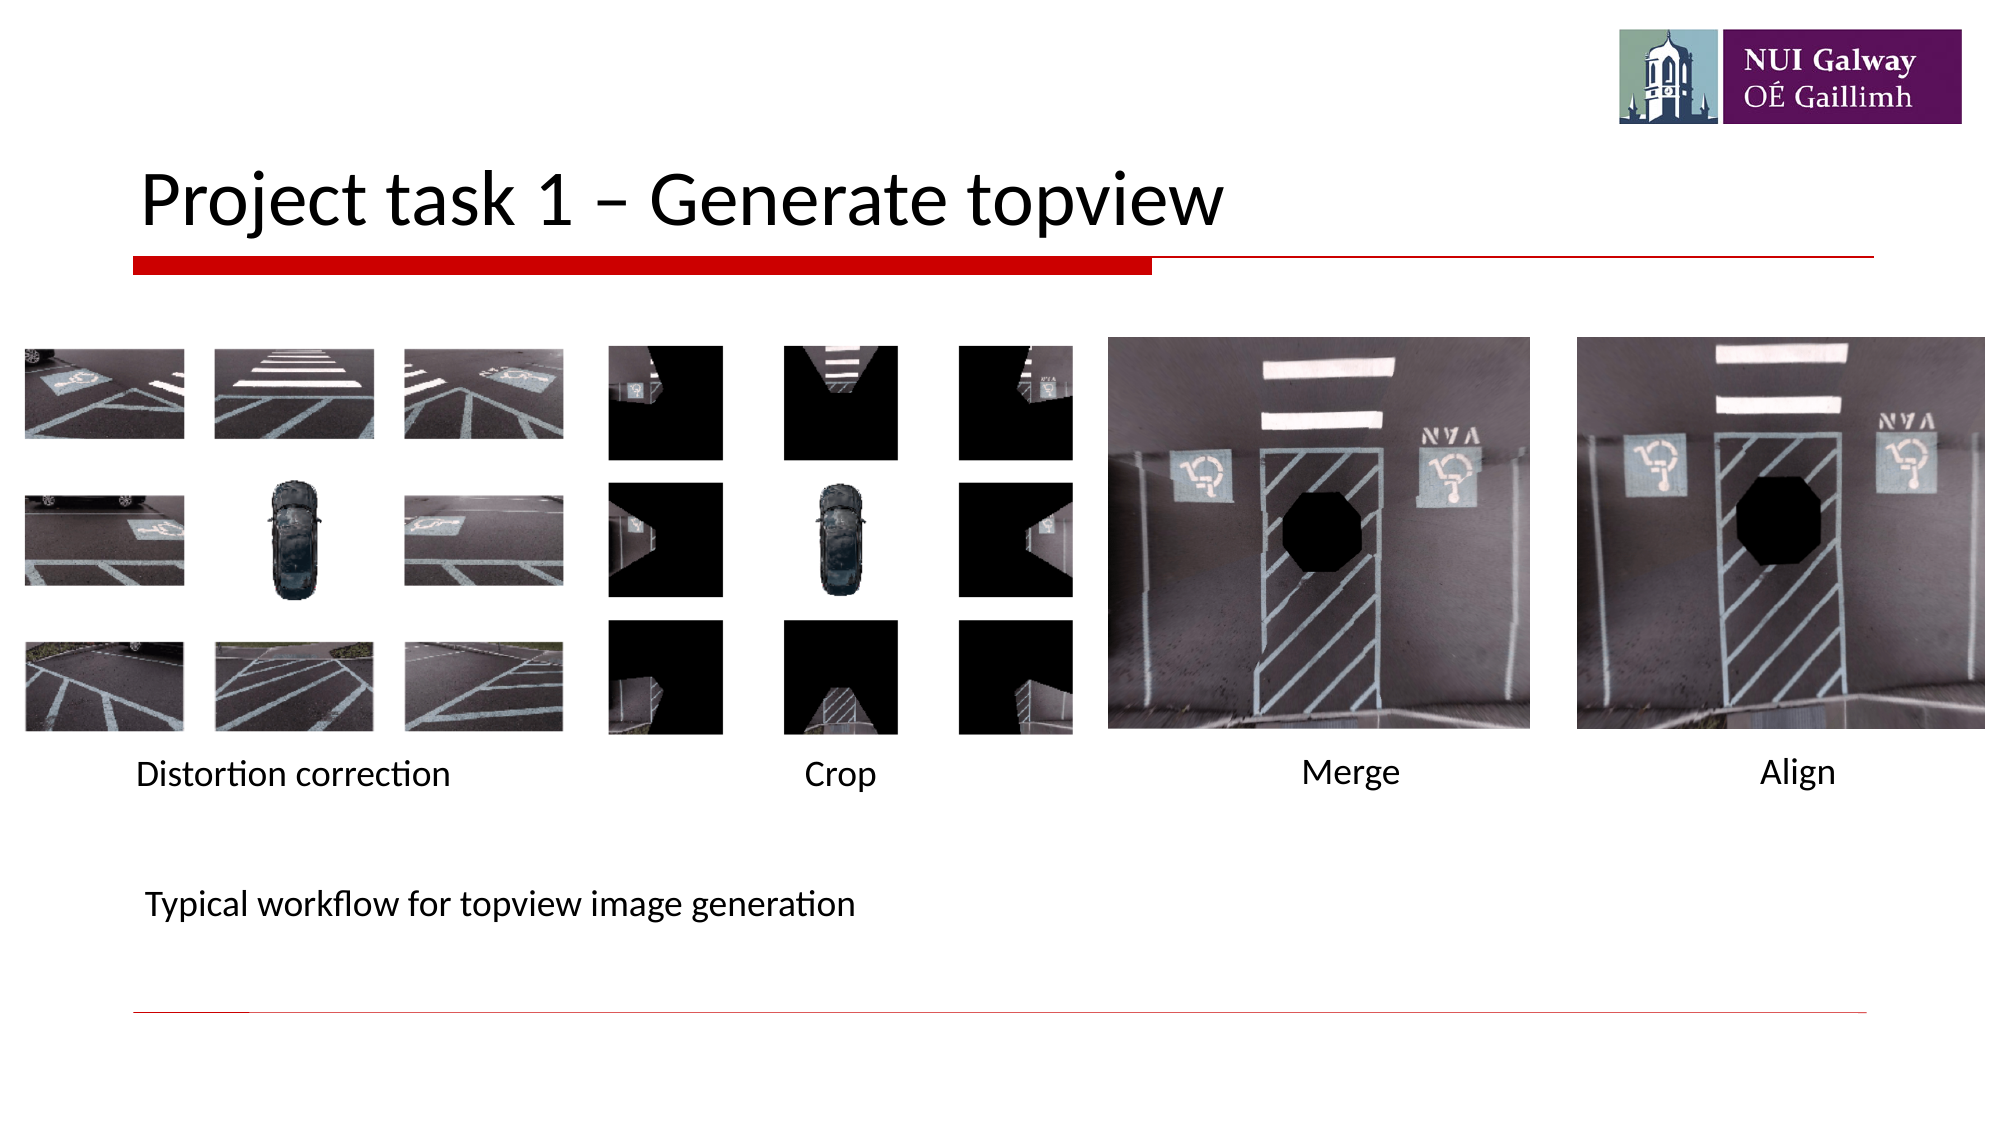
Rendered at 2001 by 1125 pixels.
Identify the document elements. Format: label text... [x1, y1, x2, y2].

text_box Distortion correction [121, 749, 467, 801]
text_box Align [1745, 739, 1852, 799]
picture [1108, 337, 1531, 729]
text_box Merge [1286, 739, 1416, 799]
picture [1576, 337, 1986, 729]
picture [598, 338, 1085, 742]
text_box Crop [790, 751, 893, 801]
title Project task 1 – Generate topview [125, 49, 1876, 250]
text_box Typical workflow for topview image generation [130, 871, 872, 932]
picture [1619, 29, 1962, 124]
picture [14, 337, 574, 742]
